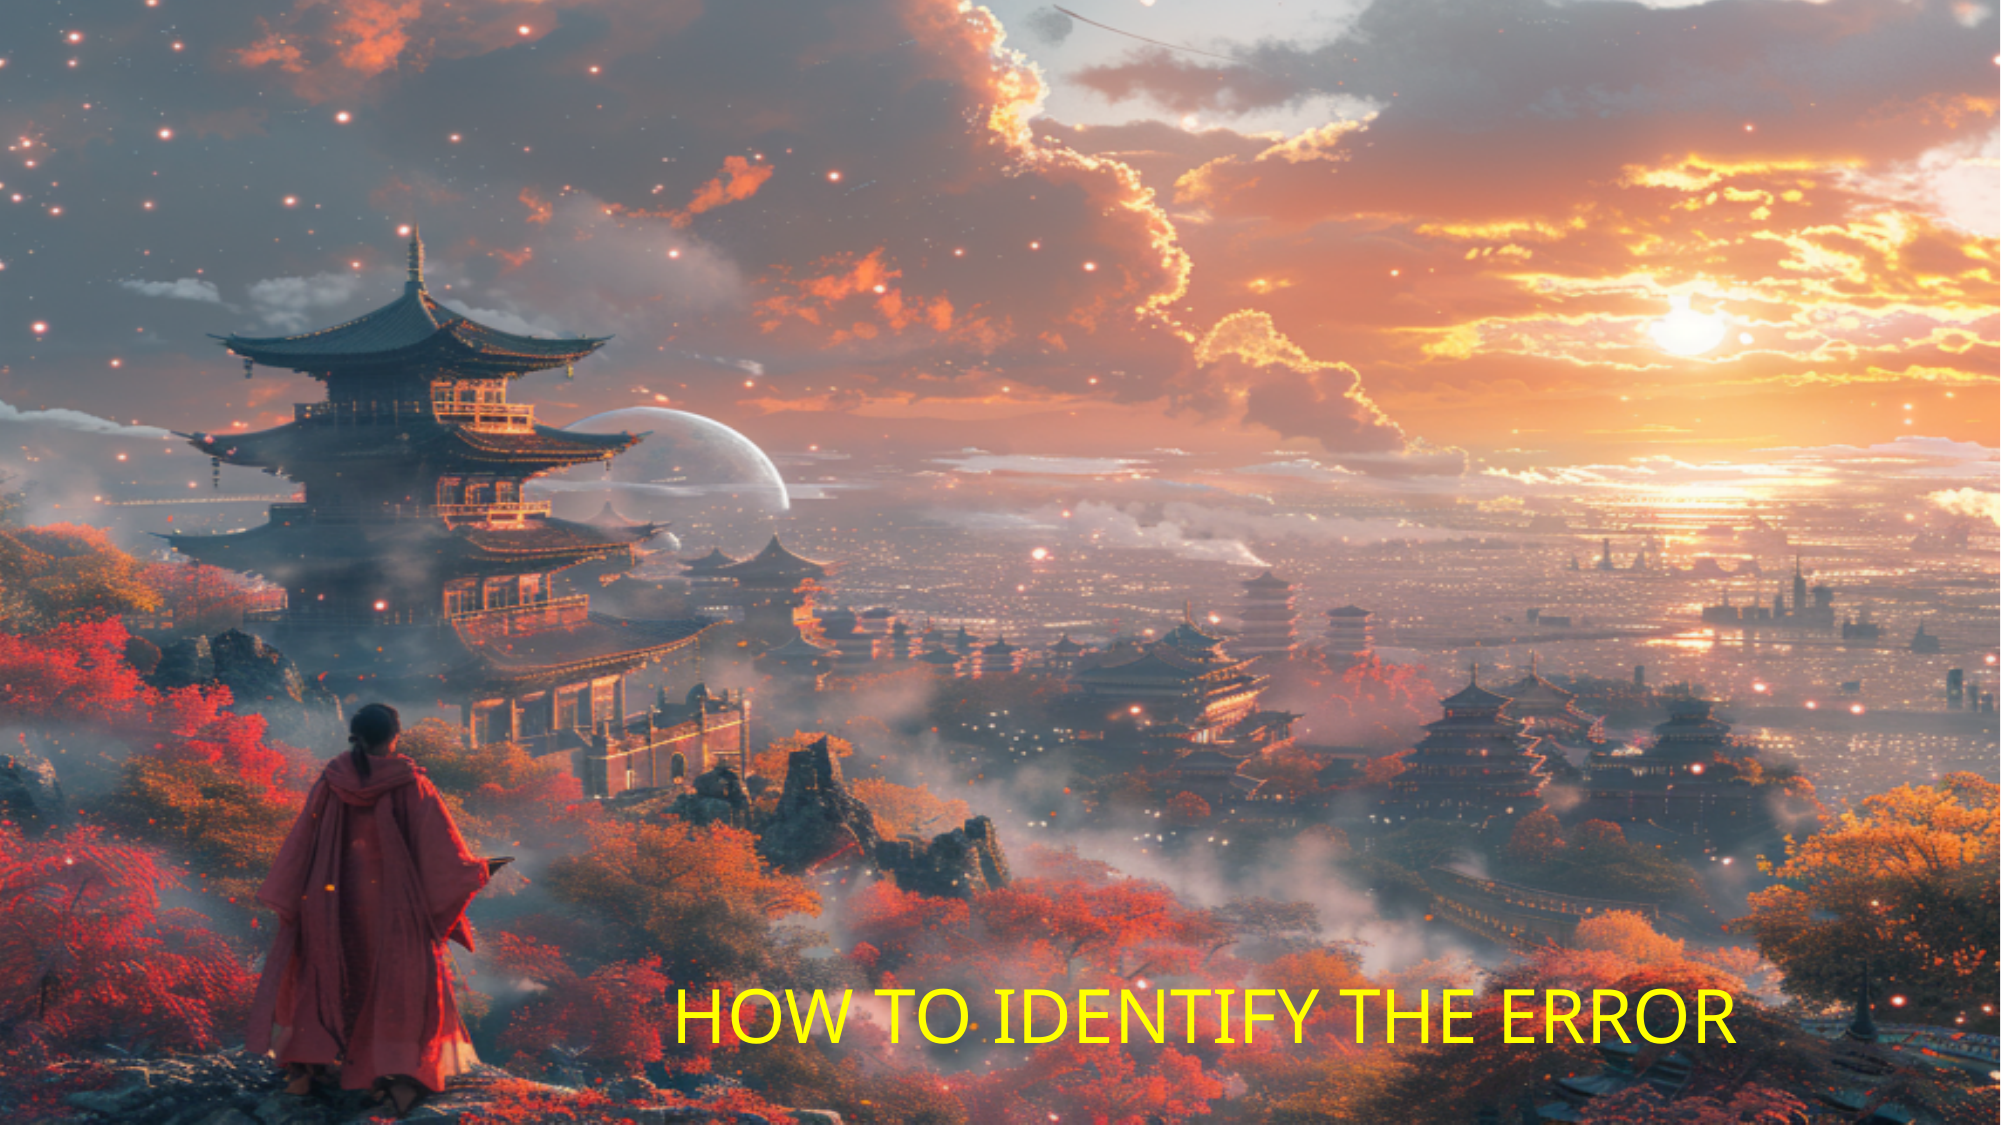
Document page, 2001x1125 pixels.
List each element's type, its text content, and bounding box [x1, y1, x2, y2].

picture [0, 0, 2001, 1125]
text_box HOW TO IDENTIFY THE ERROR [656, 961, 1754, 1067]
